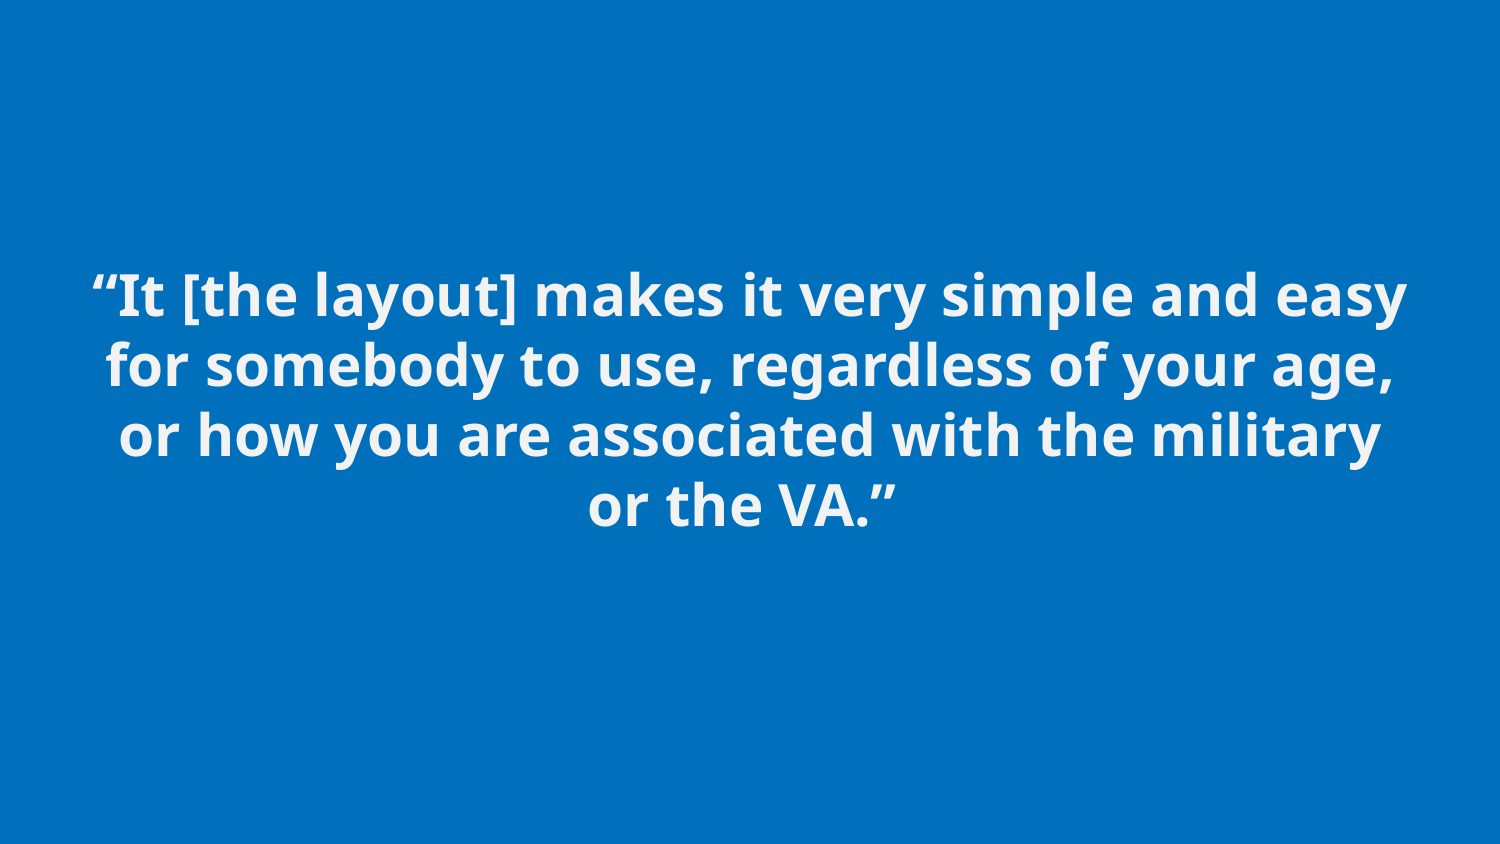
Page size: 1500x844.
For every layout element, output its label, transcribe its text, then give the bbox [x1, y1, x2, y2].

title “It [the layout] makes it very simple and easy for somebody to use, regardless of your age, or how you are associated with the military or the VA.” [75, 38, 1425, 759]
